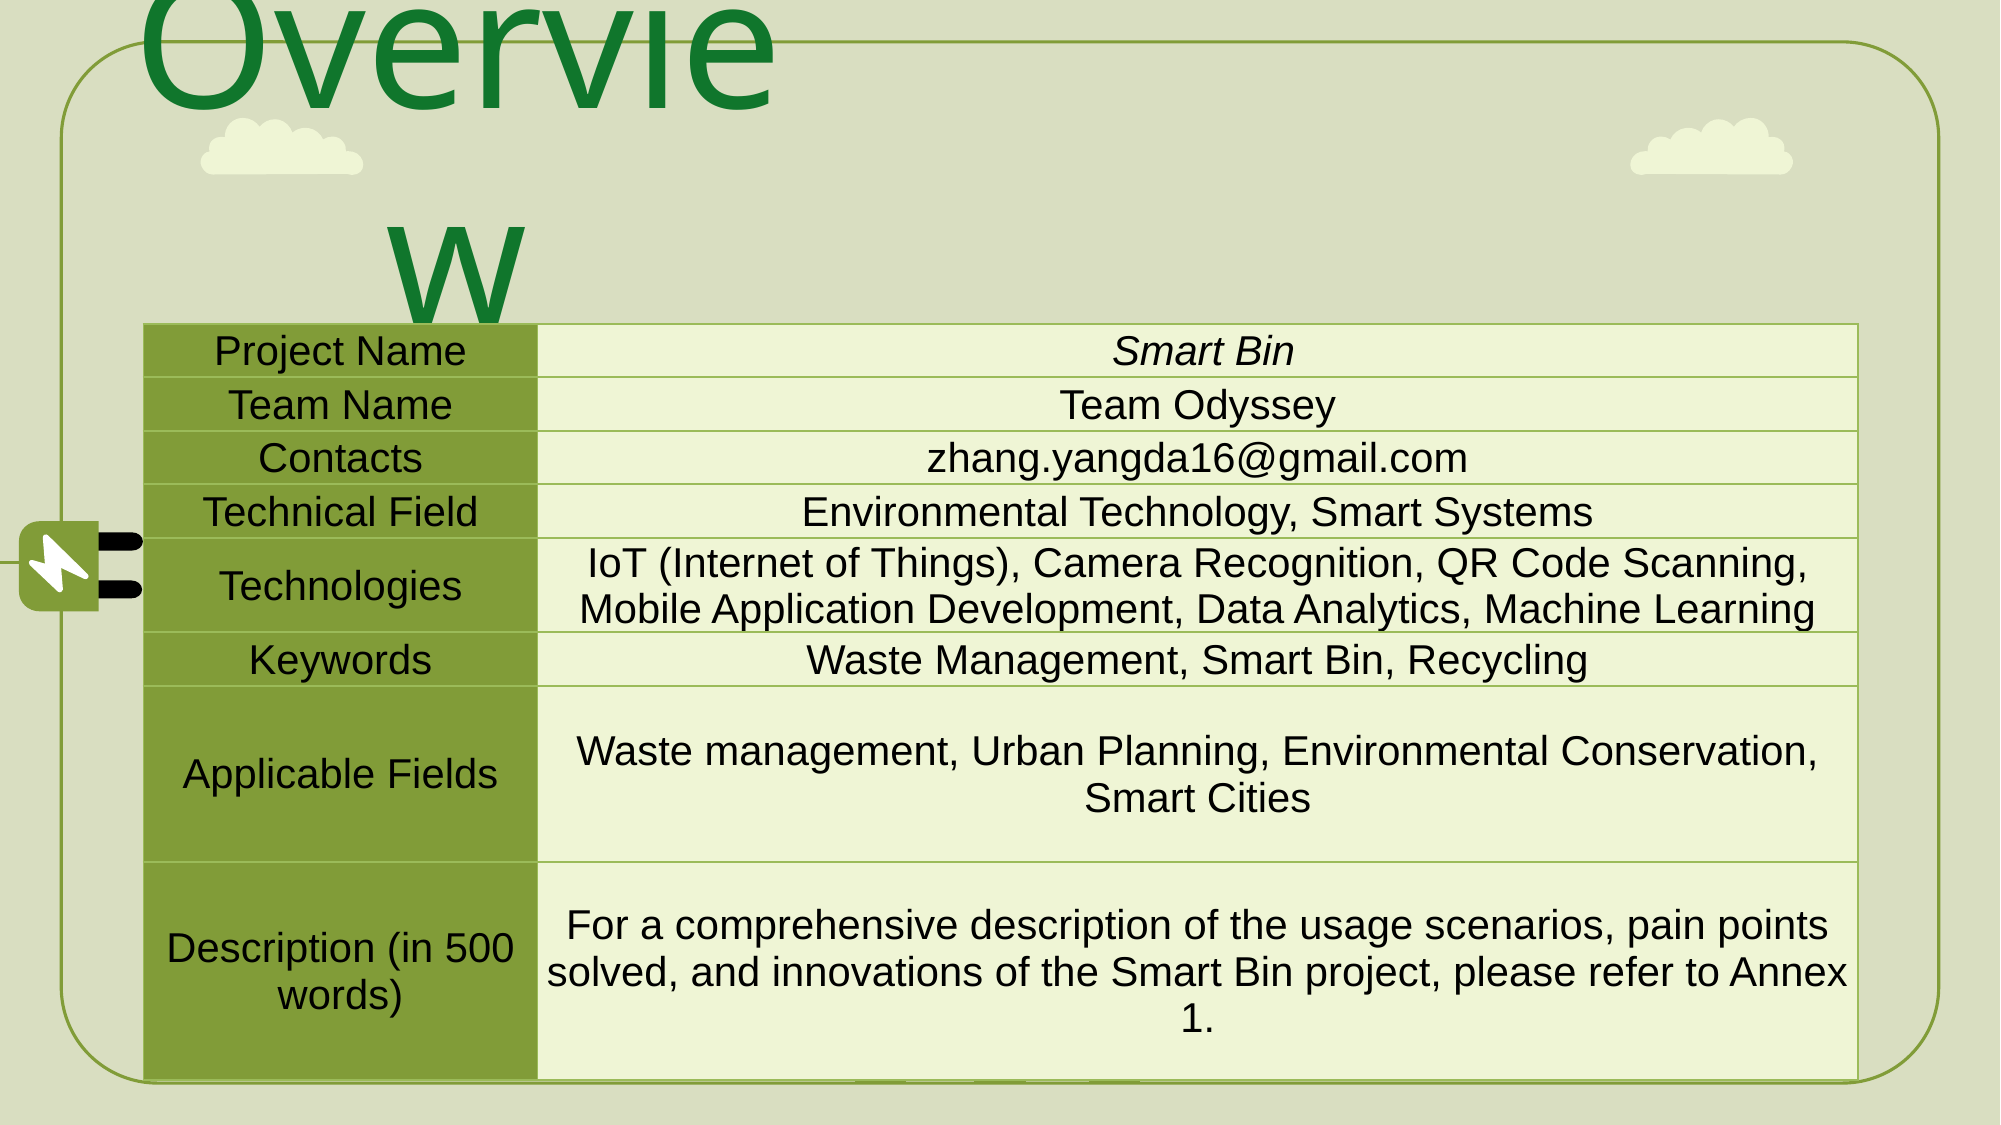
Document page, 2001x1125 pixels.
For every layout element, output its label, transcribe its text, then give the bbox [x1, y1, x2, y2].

table_cell Team Name [144, 378, 537, 430]
table_cell Waste Management, Smart Bin, Recycling [538, 633, 1857, 685]
table_header Smart Bin [538, 325, 1857, 376]
table_cell Team Odyssey [538, 378, 1857, 430]
table_header Project Name [144, 325, 537, 376]
table_cell Applicable Fields [144, 687, 537, 861]
table_cell IoT (Internet of Things), Camera Recognition, QR Code Scanning, Mobile Application Development, Data Analytics, Machine Learning [538, 539, 1857, 631]
title Overview [53, 51, 860, 238]
table_cell Technologies [144, 539, 537, 631]
table_cell Waste management, Urban Planning, Environmental Conservation, Smart Cities [538, 687, 1857, 861]
table_cell For a comprehensive description of the usage scenarios, pain points solved, and innovations of the Smart Bin project, please refer to Annex 1. [538, 863, 1857, 1079]
table_cell Environmental Technology, Smart Systems [538, 485, 1857, 537]
table_cell zhang.yangda16@gmail.com [538, 432, 1857, 483]
table_cell Description (in 500 words) [144, 863, 537, 1079]
table_cell Contacts [144, 432, 537, 483]
table_cell Keywords [144, 633, 537, 685]
table_cell Technical Field [144, 485, 537, 537]
